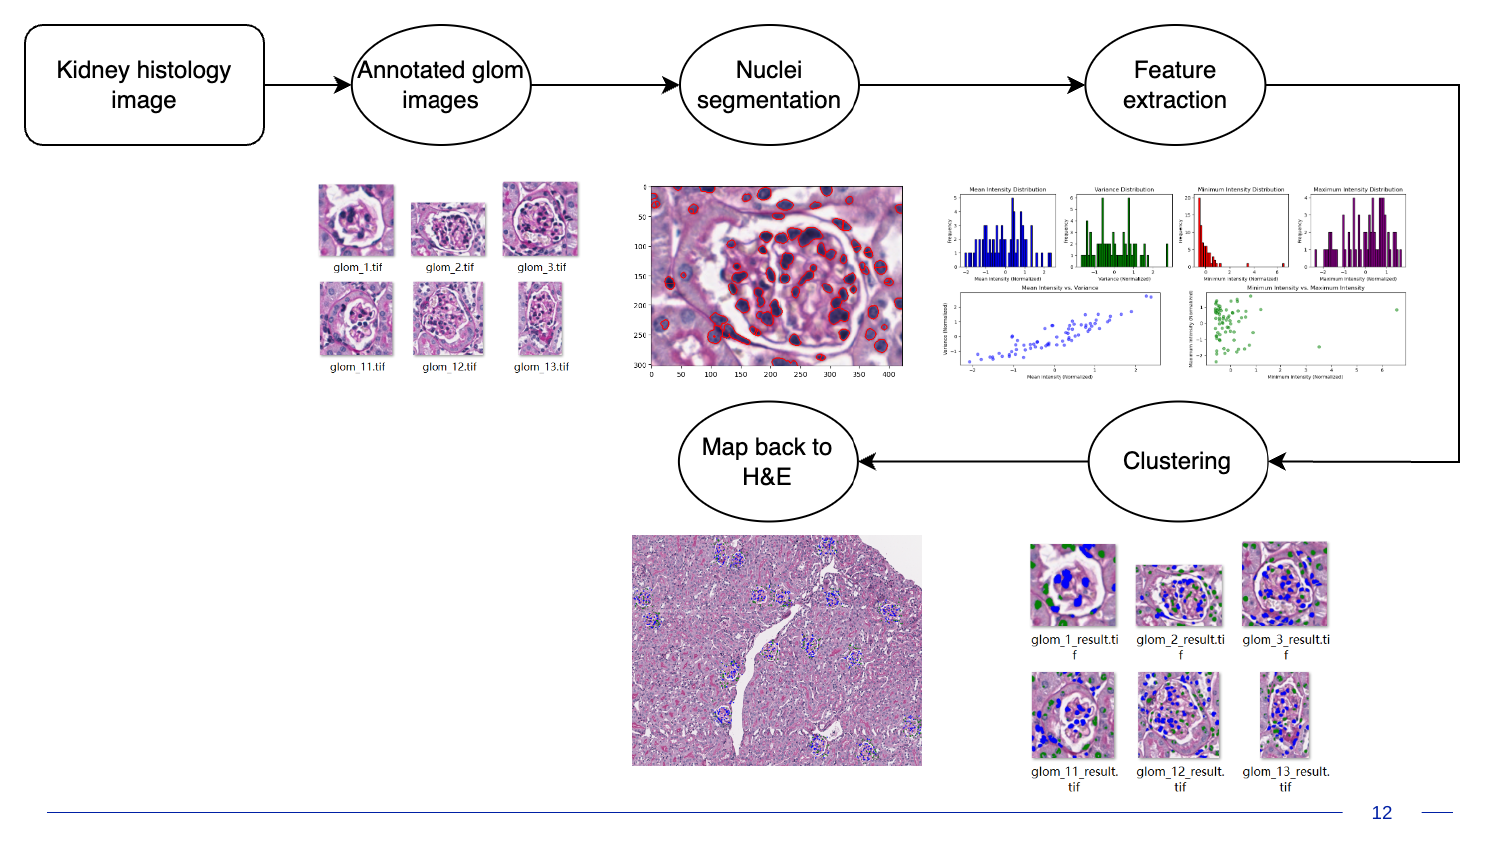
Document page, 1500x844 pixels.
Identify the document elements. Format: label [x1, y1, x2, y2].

picture [24, 24, 1476, 803]
